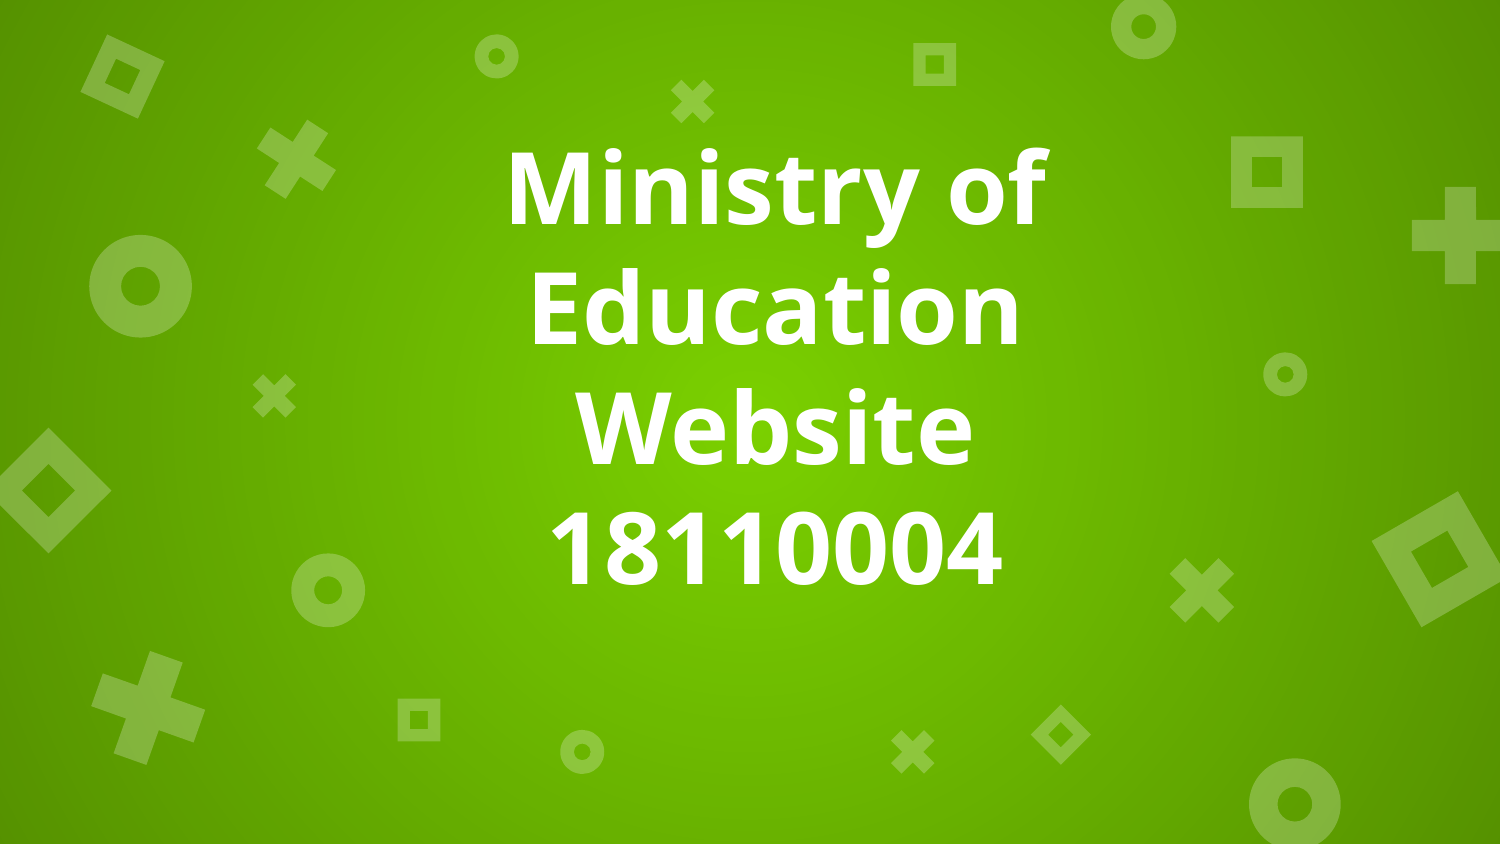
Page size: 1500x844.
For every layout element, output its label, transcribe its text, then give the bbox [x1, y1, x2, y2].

title Ministry of Education Website 18110004 [298, 269, 1253, 460]
